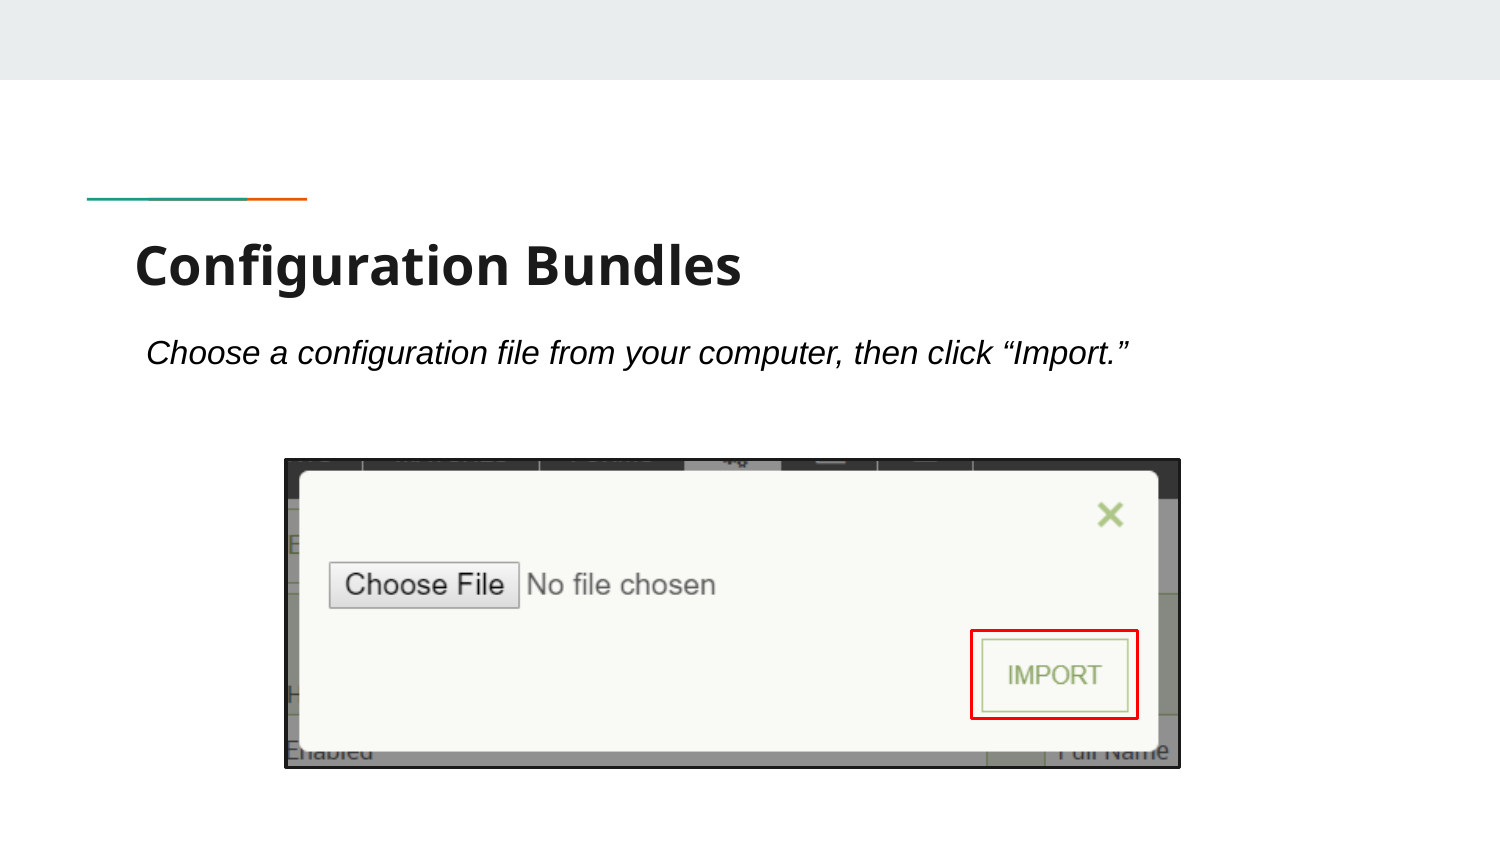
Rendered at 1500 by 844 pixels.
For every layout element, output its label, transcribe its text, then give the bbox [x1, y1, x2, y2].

picture [287, 460, 1179, 766]
text_box Choose a configuration file from your computer, then click “Import.” [130, 316, 1454, 425]
title Configuration Bundles [119, 216, 1475, 305]
